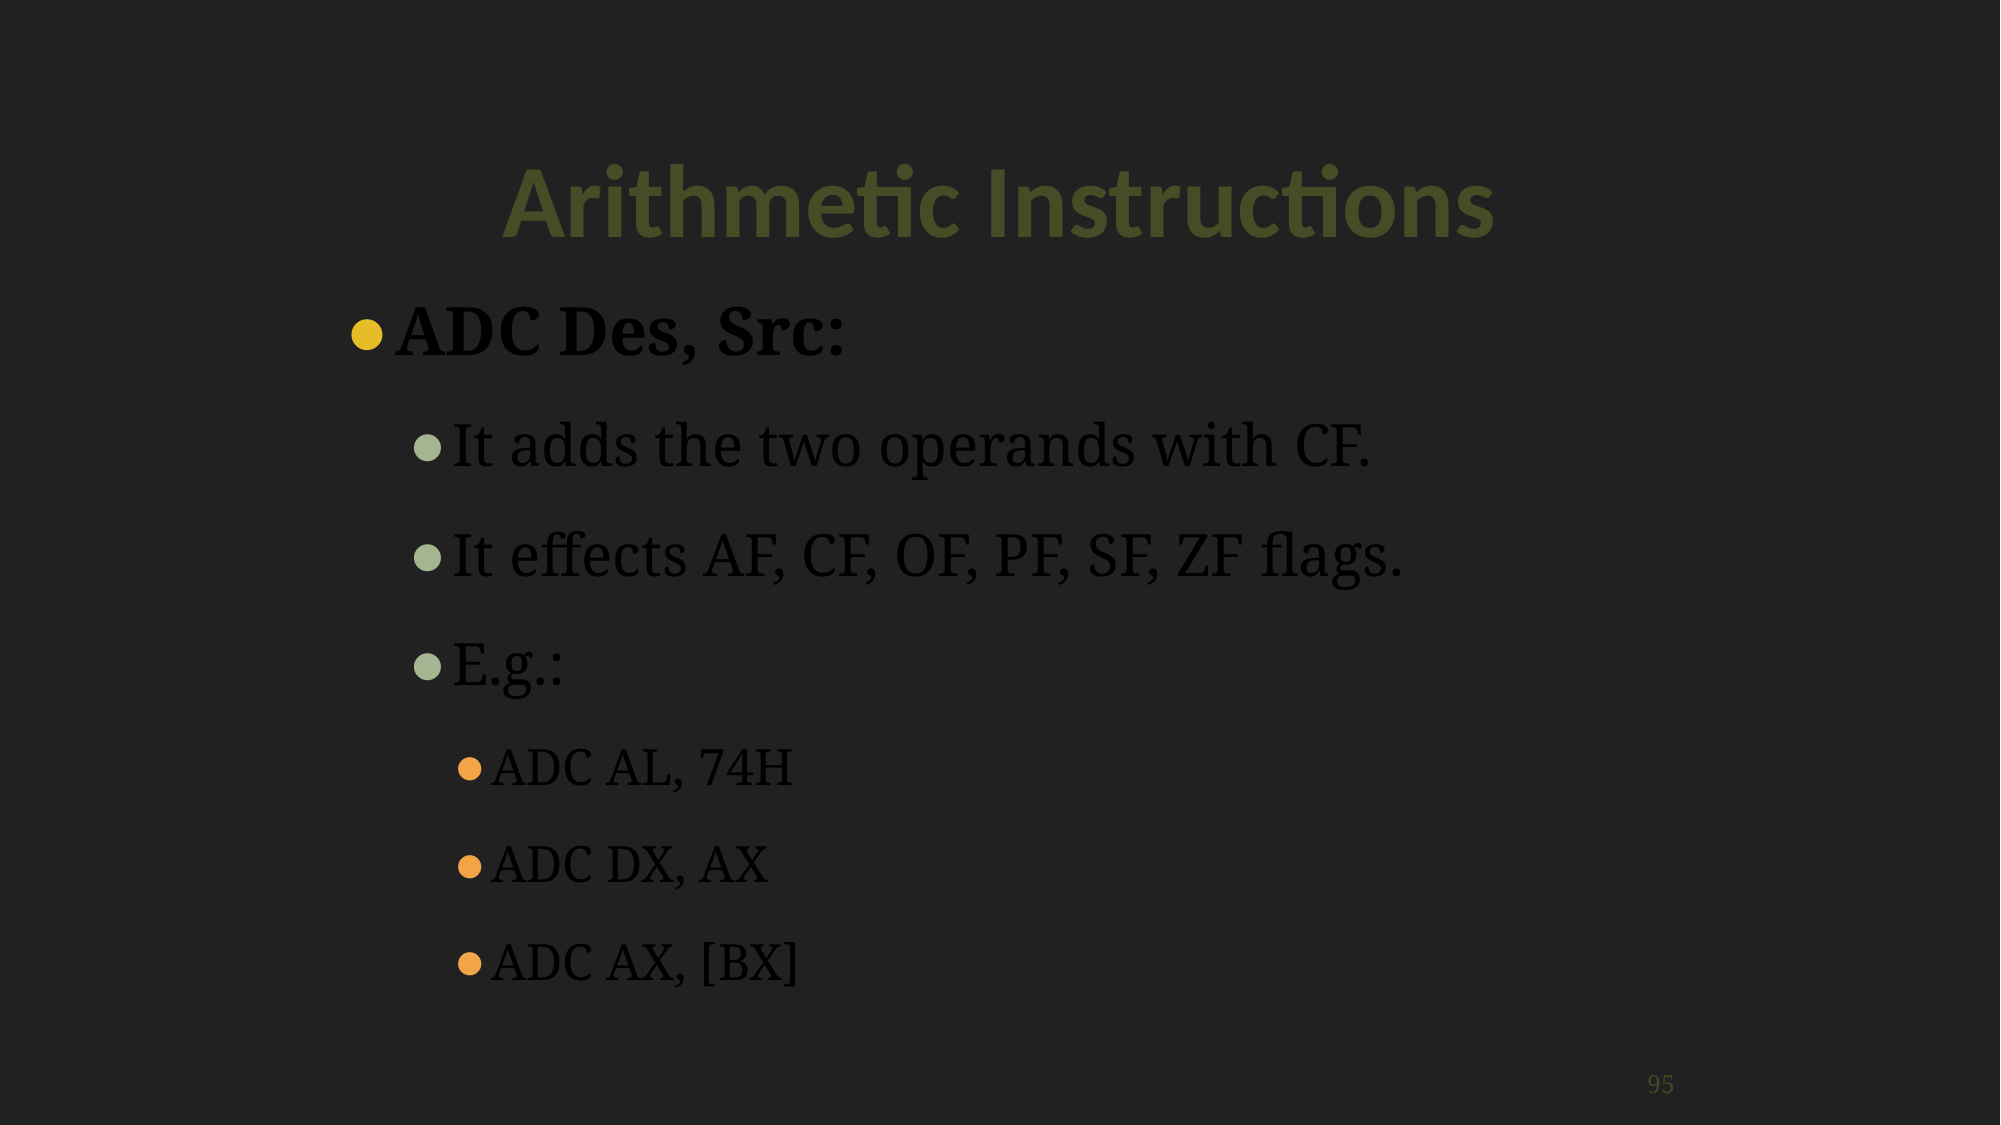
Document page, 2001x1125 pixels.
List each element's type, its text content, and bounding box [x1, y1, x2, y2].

text_box ADC Des, Src: It adds the two operands with CF. It effects AF, CF, OF, PF, SF, ZF flags. E.g.: ADC AL, 74H ADC DX, AX ADC AX, [BX] [324, 281, 1813, 1038]
text_box ‹#› [1550, 1042, 1675, 1103]
text_box Arithmetic Instructions [324, 115, 1675, 258]
